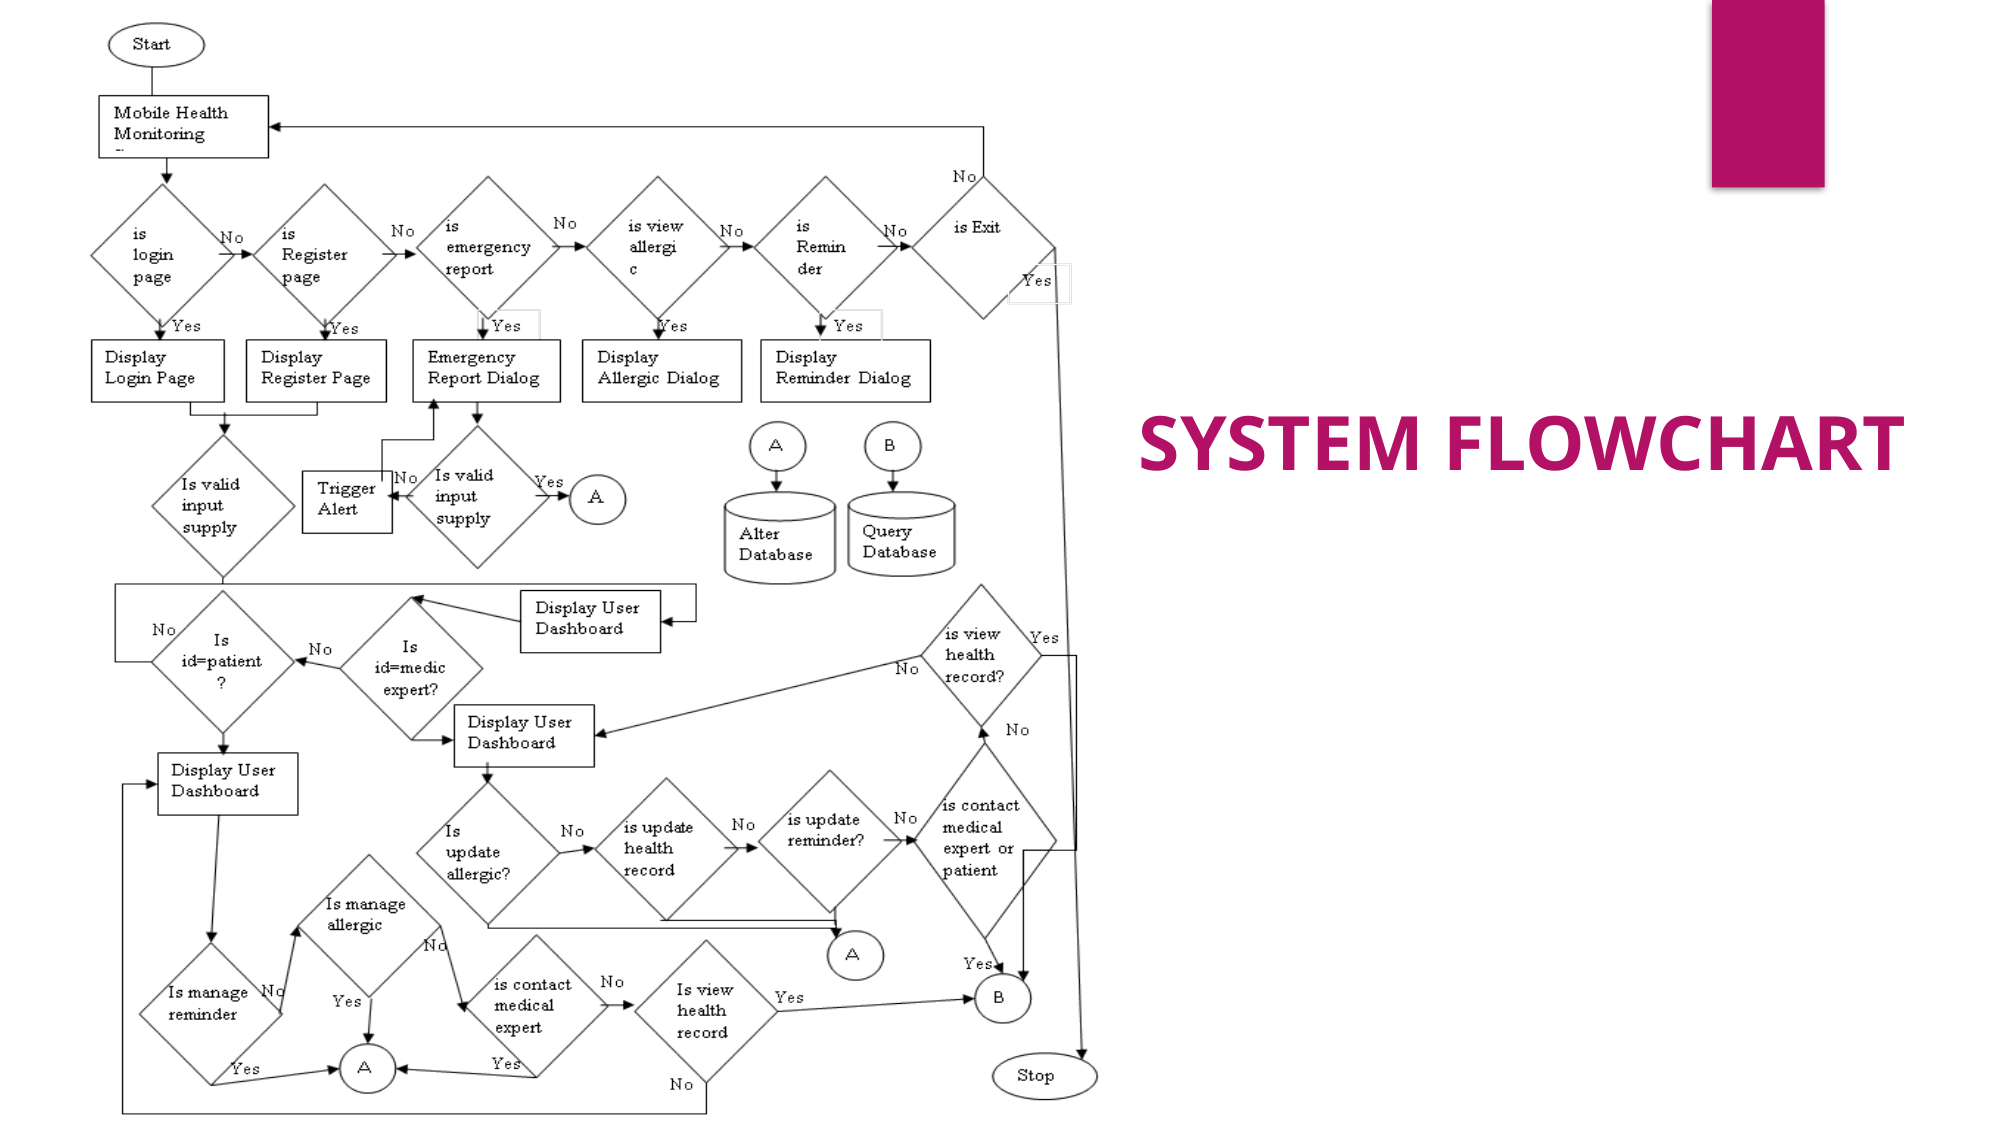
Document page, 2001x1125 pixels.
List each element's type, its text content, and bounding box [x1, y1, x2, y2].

picture [41, 0, 1101, 1117]
text_box SYSTEM FLOWCHART [1123, 388, 1922, 494]
